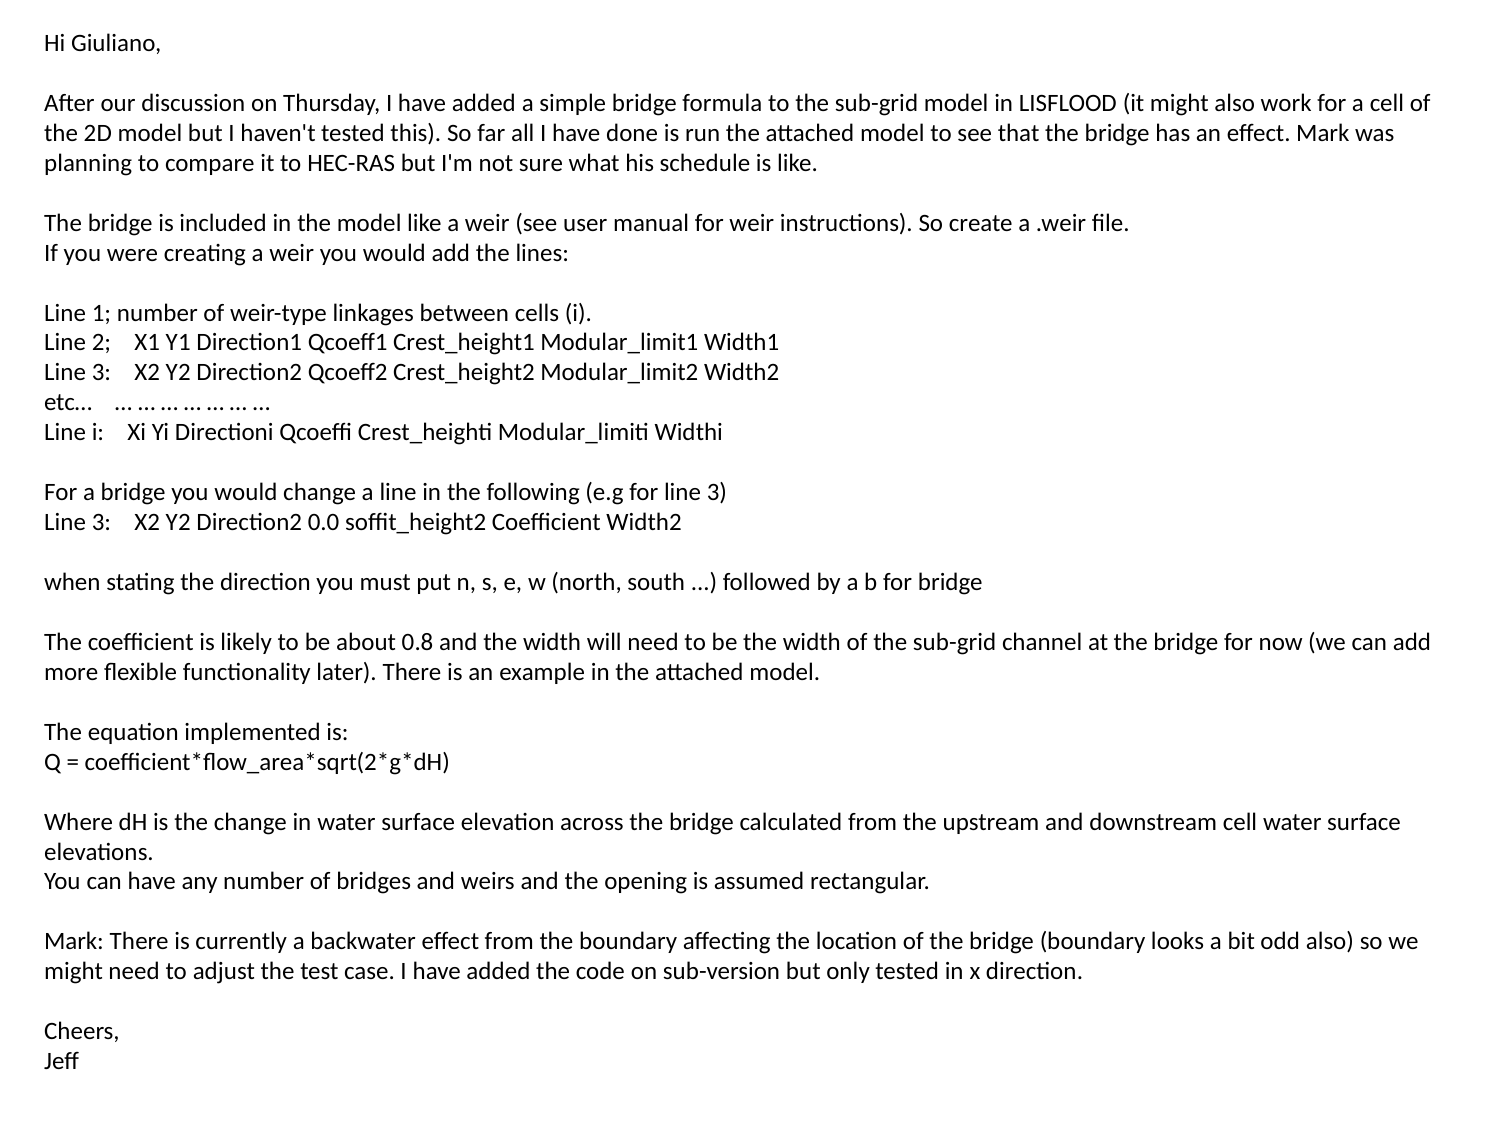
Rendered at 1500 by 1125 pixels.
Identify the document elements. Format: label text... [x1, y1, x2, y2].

text_box Hi Giuliano, After our discussion on Thursday, I have added a simple bridge formula to the sub-grid model in LISFLOOD (it might also work for a cell of the 2D model but I haven't tested this). So far all I have done is run the attached model to see that the bridge has an effect. Mark was planning to compare it to HEC-RAS but I'm not sure what his schedule is like. The bridge is included in the model like a weir (see user manual for weir instructions). So create a .weir file. If you were creating a weir you would add the lines: Line 1; number of weir-type linkages between cells (i). Line 2; X1 Y1 Direction1 Qcoeff1 Crest_height1 Modular_limit1 Width1 Line 3: X2 Y2 Direction2 Qcoeff2 Crest_height2 Modular_limit2 Width2 etc… … … … … … … … Line i: Xi Yi Directioni Qcoeffi Crest_heighti Modular_limiti Widthi For a bridge you would change a line in the following (e.g for line 3) Line 3: X2 Y2 Direction2 0.0 soffit_height2 Coefficient Width2 when stating the direction you must put n, s, e, w (north, south ...) followed by a b for bridge The coefficient is likely to be about 0.8 and the width will need to be the width of the sub-grid channel at the bridge for now (we can add more flexible functionality later). There is an example in the attached model. The equation implemented is: Q = coefficient*flow_area*sqrt(2*g*dH) Where dH is the change in water surface elevation across the bridge calculated from the upstream and downstream cell water surface elevations. You can have any number of bridges and weirs and the opening is assumed rectangular. Mark: There is currently a backwater effect from the boundary affecting the location of the bridge (boundary looks a bit odd also) so we might need to adjust the test case. I have added the code on sub-version but only tested in x direction. Cheers, Jeff [29, 19, 1459, 1082]
